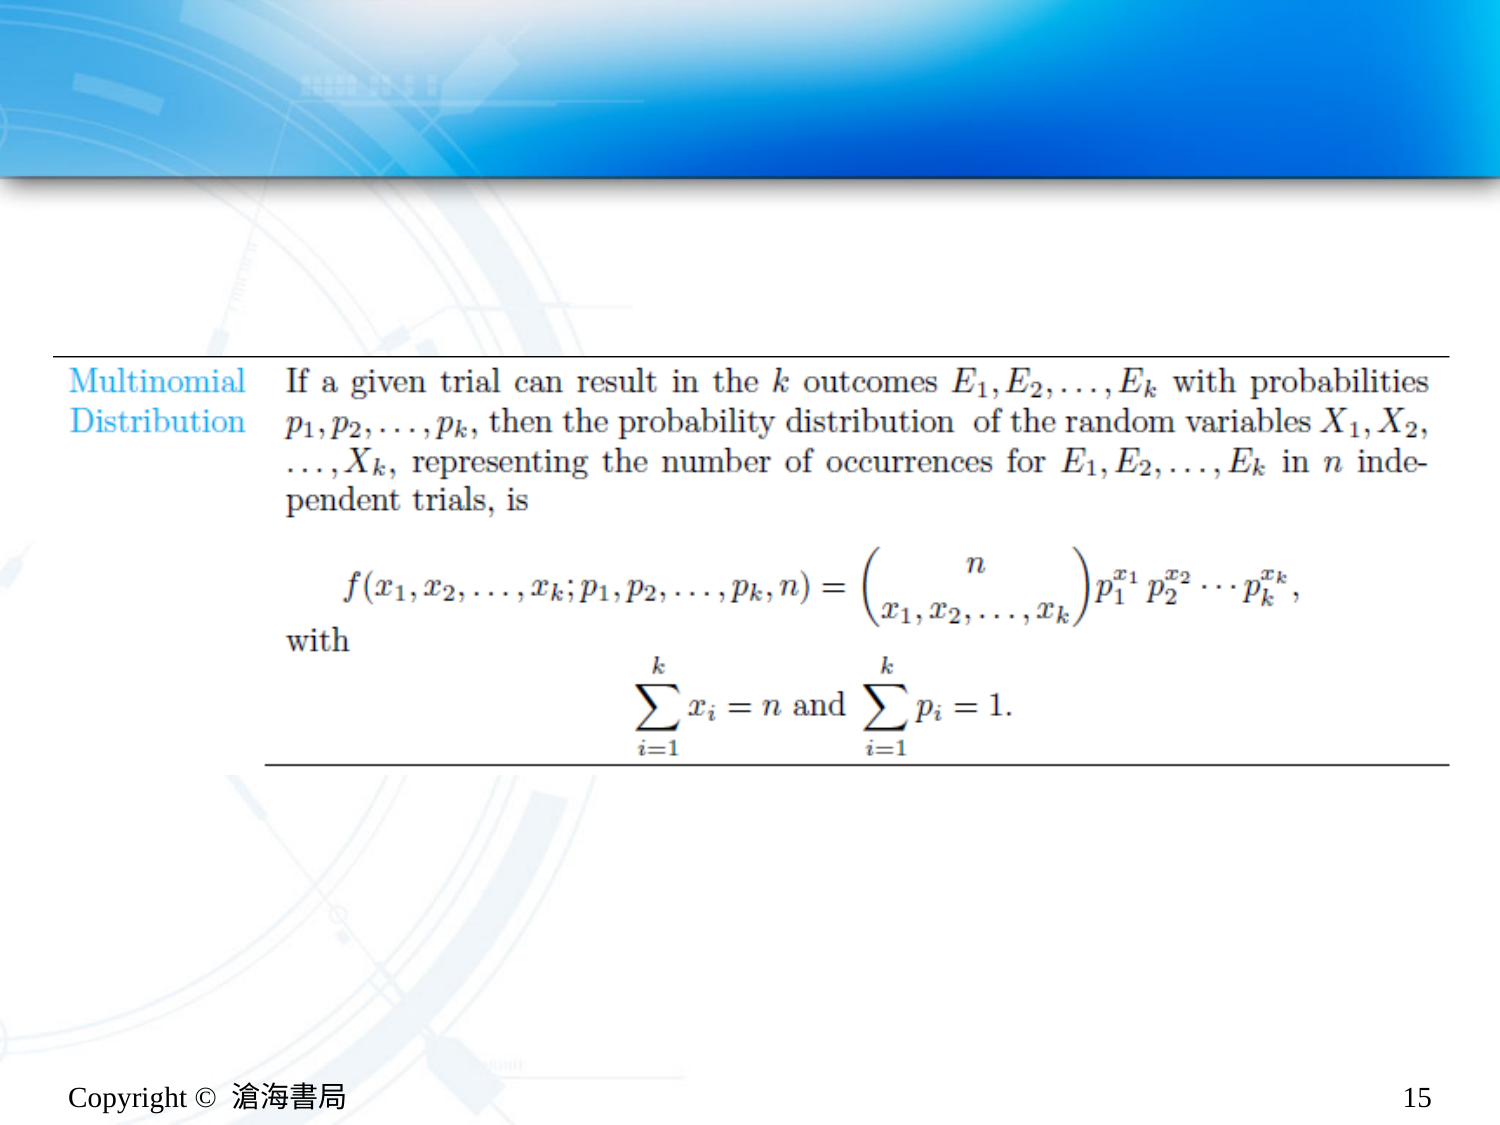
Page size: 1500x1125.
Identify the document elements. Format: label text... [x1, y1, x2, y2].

slide_number 15 [1134, 1070, 1448, 1125]
slide_number Copyright © 滄海書局 [52, 1070, 366, 1125]
picture [0, 0, 1500, 1125]
